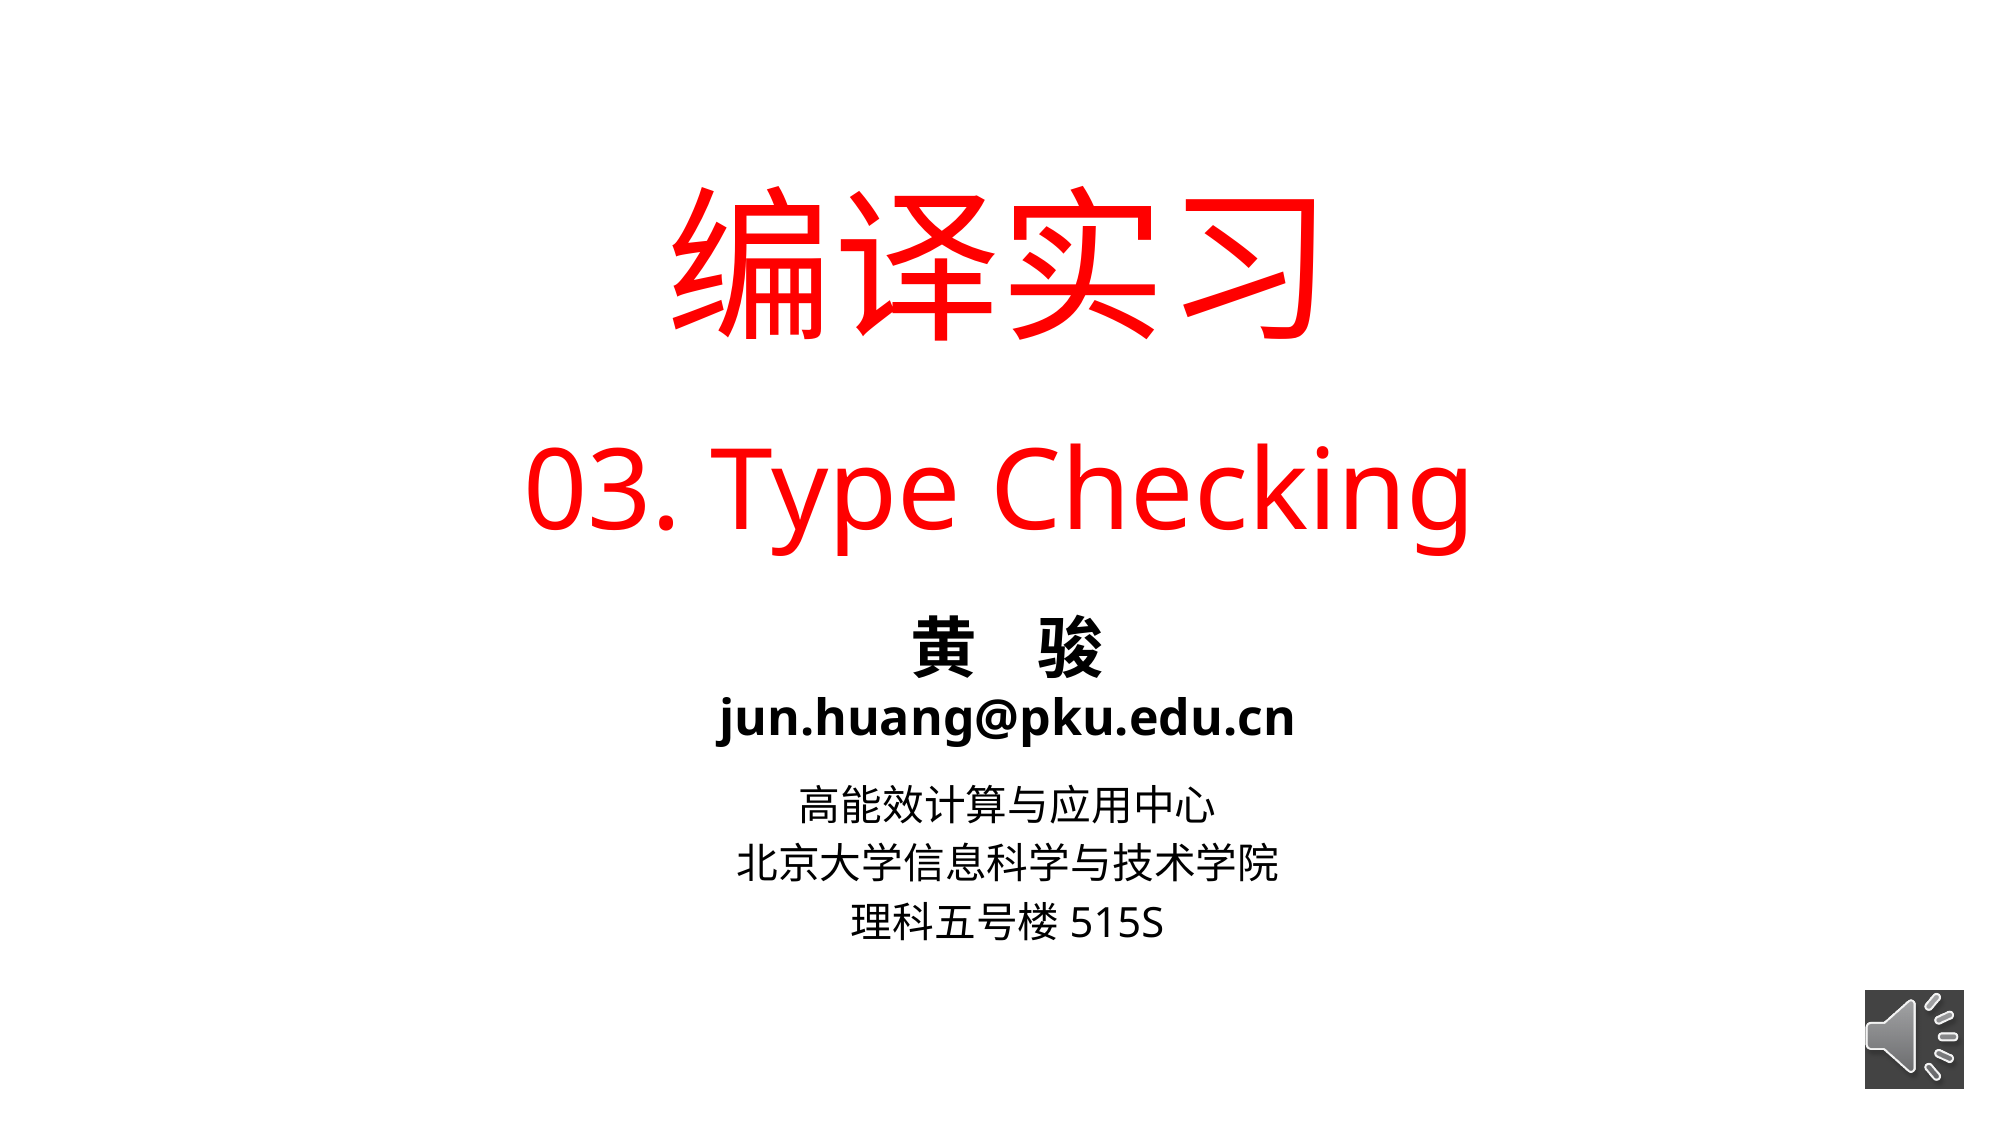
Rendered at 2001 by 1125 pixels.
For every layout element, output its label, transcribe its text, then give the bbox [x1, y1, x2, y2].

picture [1864, 989, 1965, 1090]
subtitle 黄 骏 jun.huang@pku.edu.cn 高能效计算与应用中心 北京大学信息科学与技术学院 理科五号楼515S [7, 598, 2000, 1049]
text_box 03. Type Checking [249, 400, 1750, 561]
title 编译实习 [249, 136, 1751, 385]
